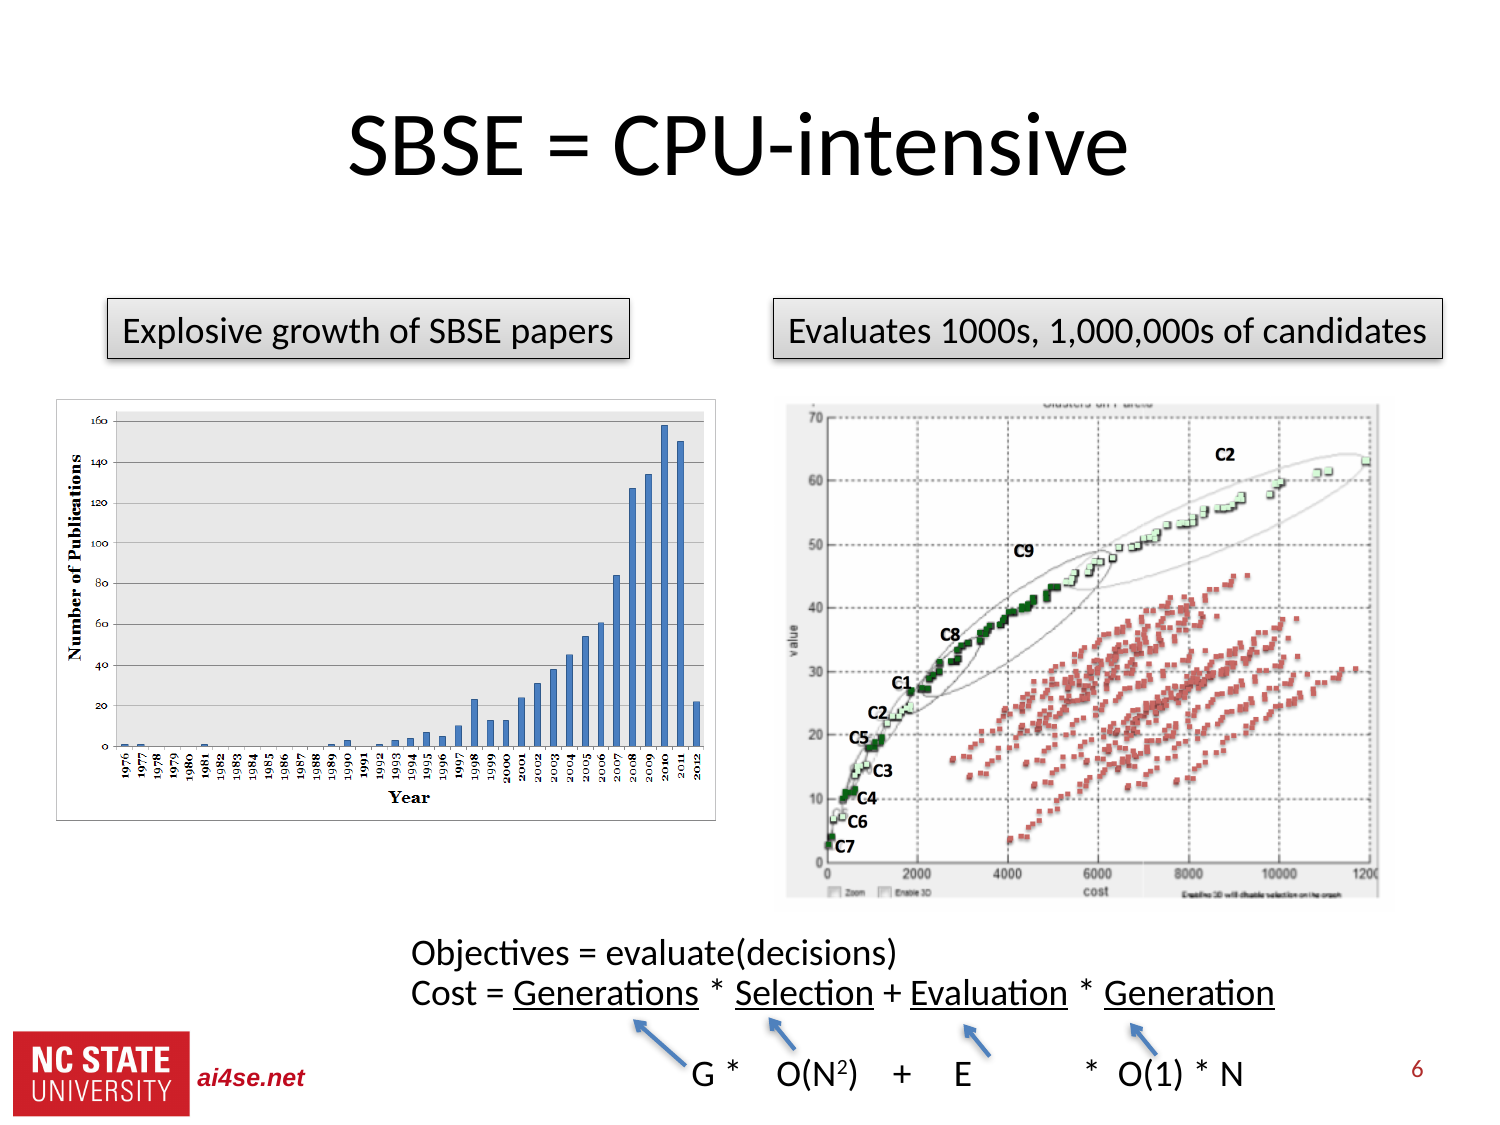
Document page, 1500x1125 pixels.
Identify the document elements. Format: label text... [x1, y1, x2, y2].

picture [774, 396, 1395, 912]
picture [53, 396, 719, 825]
text_box Evaluates 1000s, 1,000,000s of candidates [773, 298, 1443, 359]
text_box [632, 1019, 686, 1067]
title SBSE = CPU-intensive [75, 45, 1425, 233]
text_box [1129, 1022, 1157, 1056]
text_box Objectives = evaluate(decisions) Cost = Generations * Selection + Evaluation * Generation G * O(N2) + E * O(1) * N [396, 925, 1291, 1102]
text_box Explosive growth of SBSE papers [107, 298, 630, 359]
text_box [768, 1016, 796, 1050]
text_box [963, 1023, 990, 1057]
picture [13, 1030, 191, 1118]
